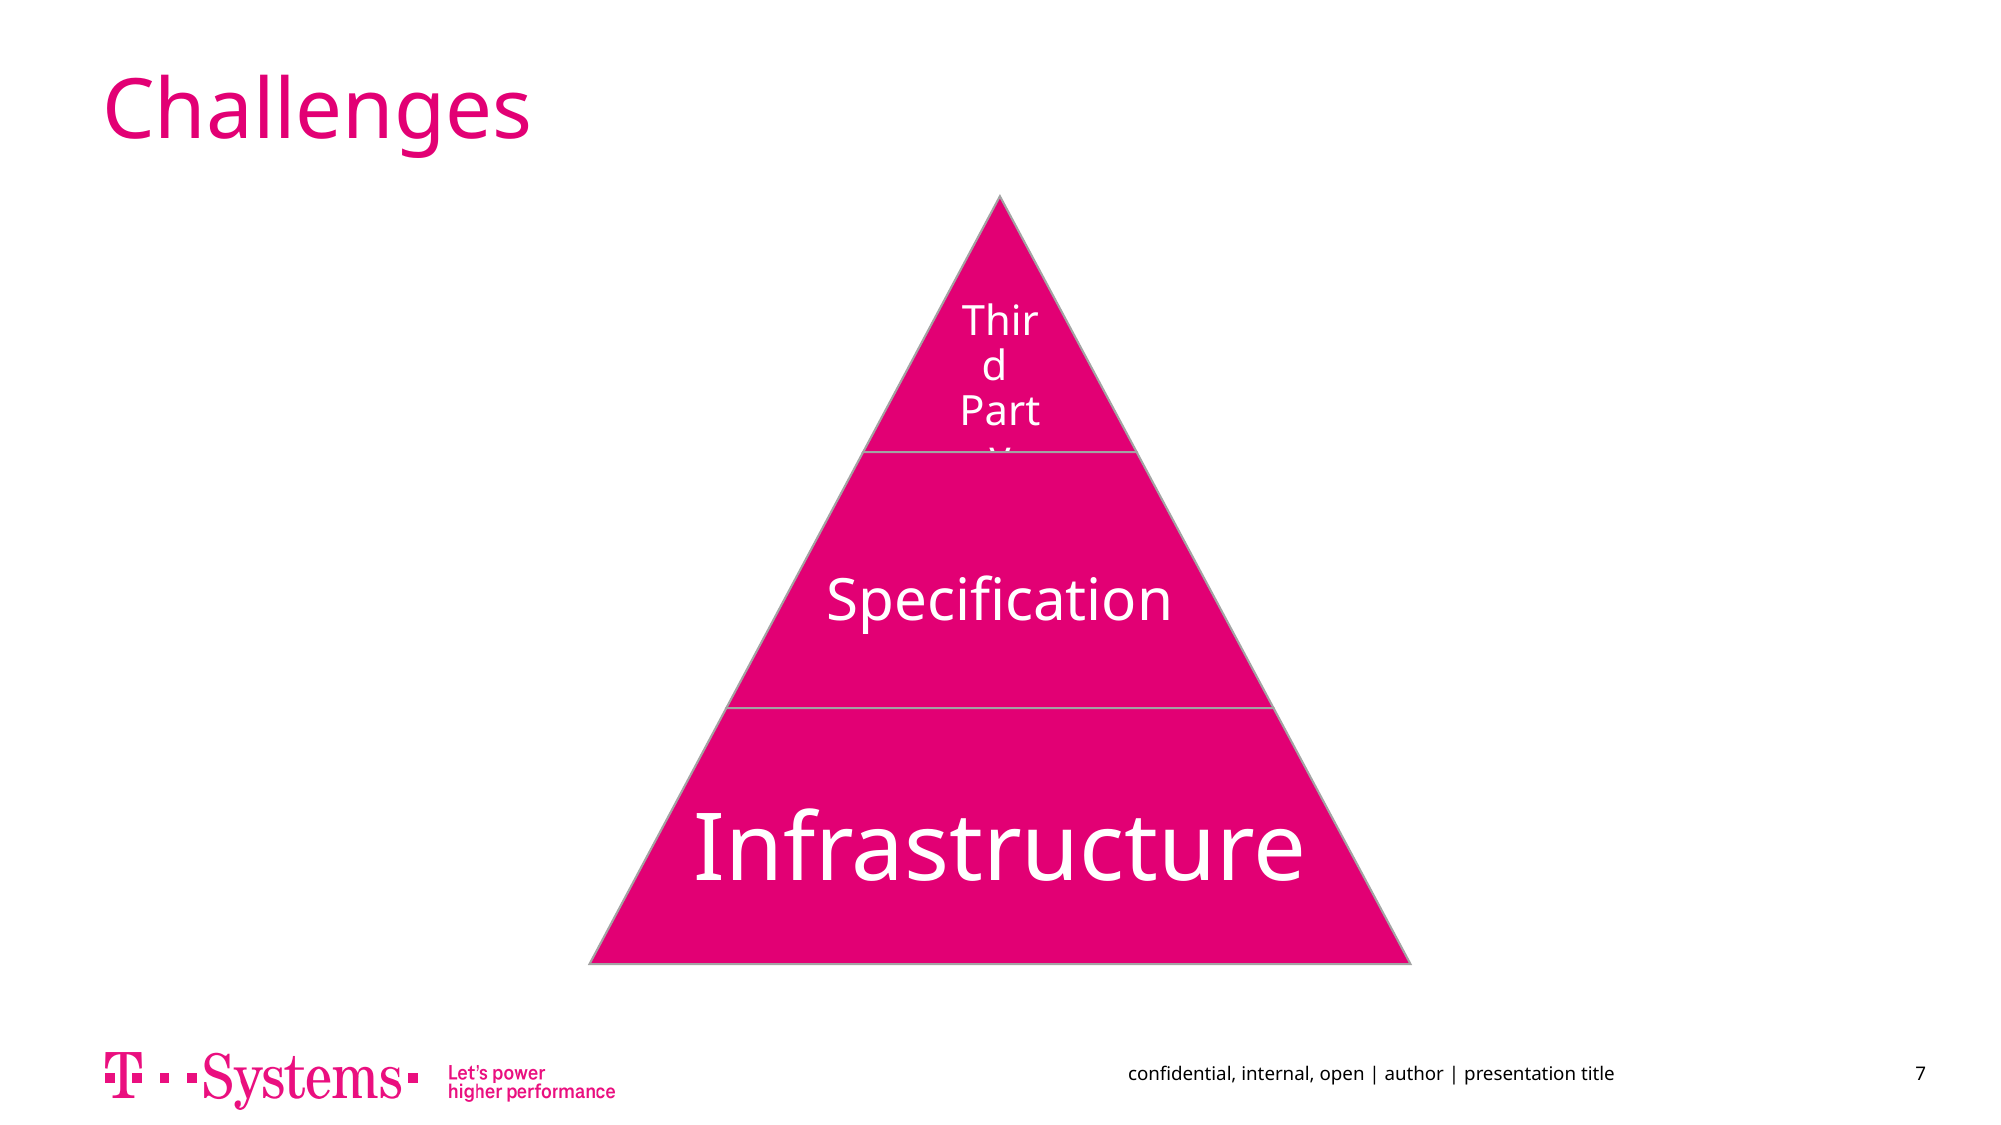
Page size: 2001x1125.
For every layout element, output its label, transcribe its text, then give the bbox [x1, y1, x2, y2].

title Challenges [102, 66, 1898, 185]
footer confidential, internal, open | author | presentation title [385, 1047, 1615, 1101]
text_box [589, 196, 1411, 965]
slide_number 7 [1915, 1047, 1957, 1101]
